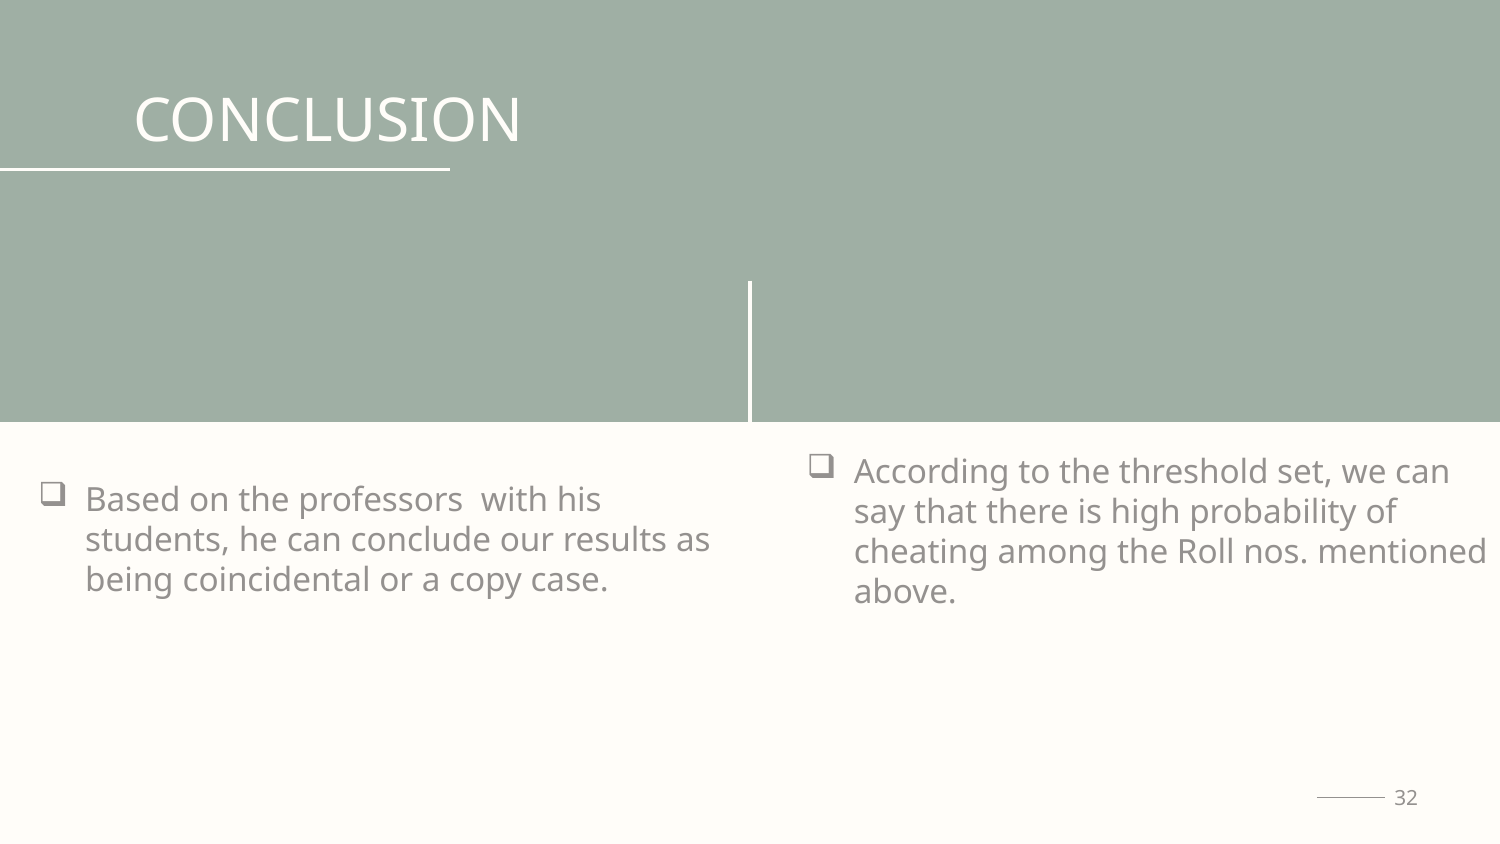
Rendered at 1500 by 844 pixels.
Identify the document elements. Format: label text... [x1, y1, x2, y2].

text_box Based on the professors with his students, he can conclude our results as being coincidental or a copy case. [23, 449, 750, 627]
text_box According to the threshold set, we can say that there is high probability of cheating among the Roll nos. mentioned above. [791, 374, 1500, 687]
title CONCLUSION [118, 70, 1382, 165]
